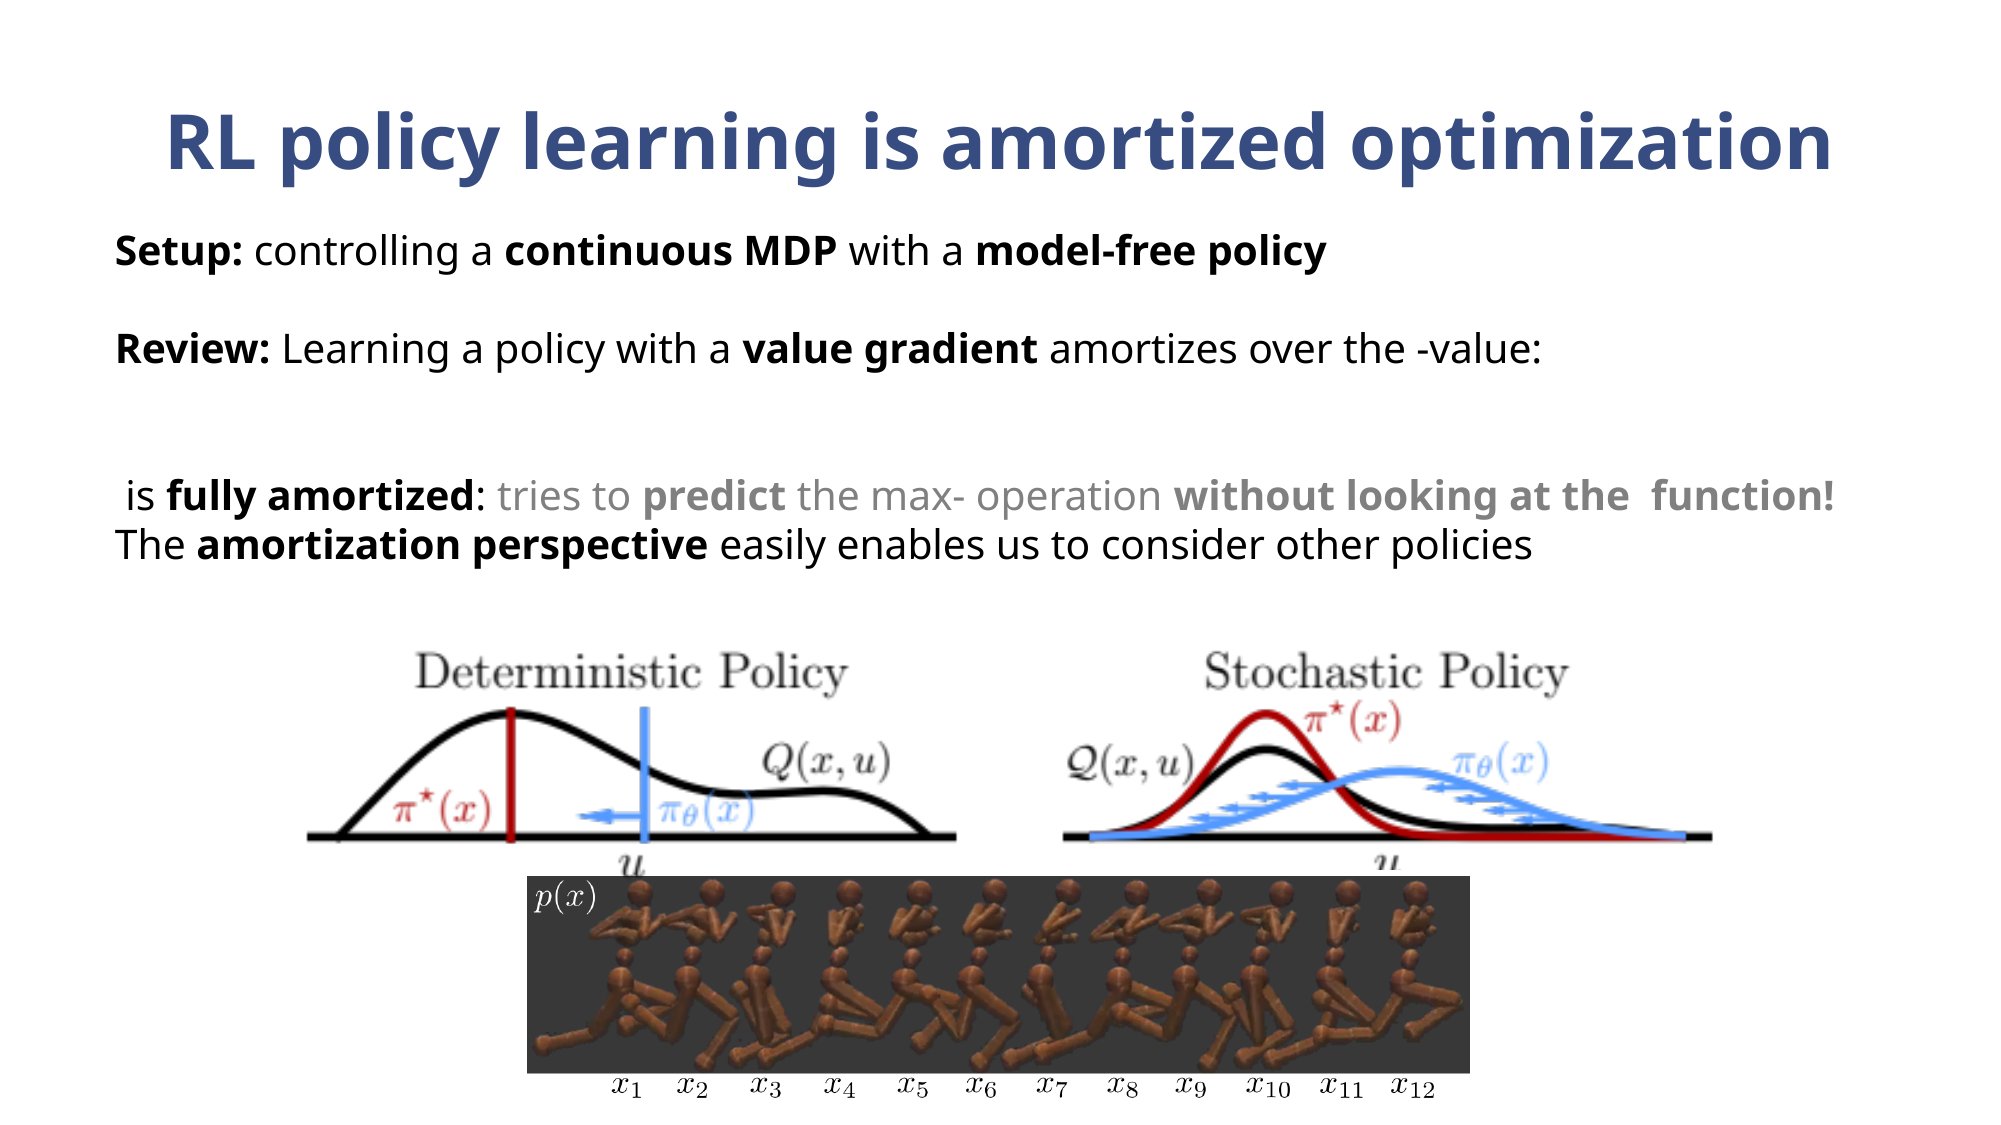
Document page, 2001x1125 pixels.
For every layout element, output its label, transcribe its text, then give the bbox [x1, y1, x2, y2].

picture [290, 618, 1745, 1125]
title RL policy learning is amortized optimization [99, 45, 1900, 233]
